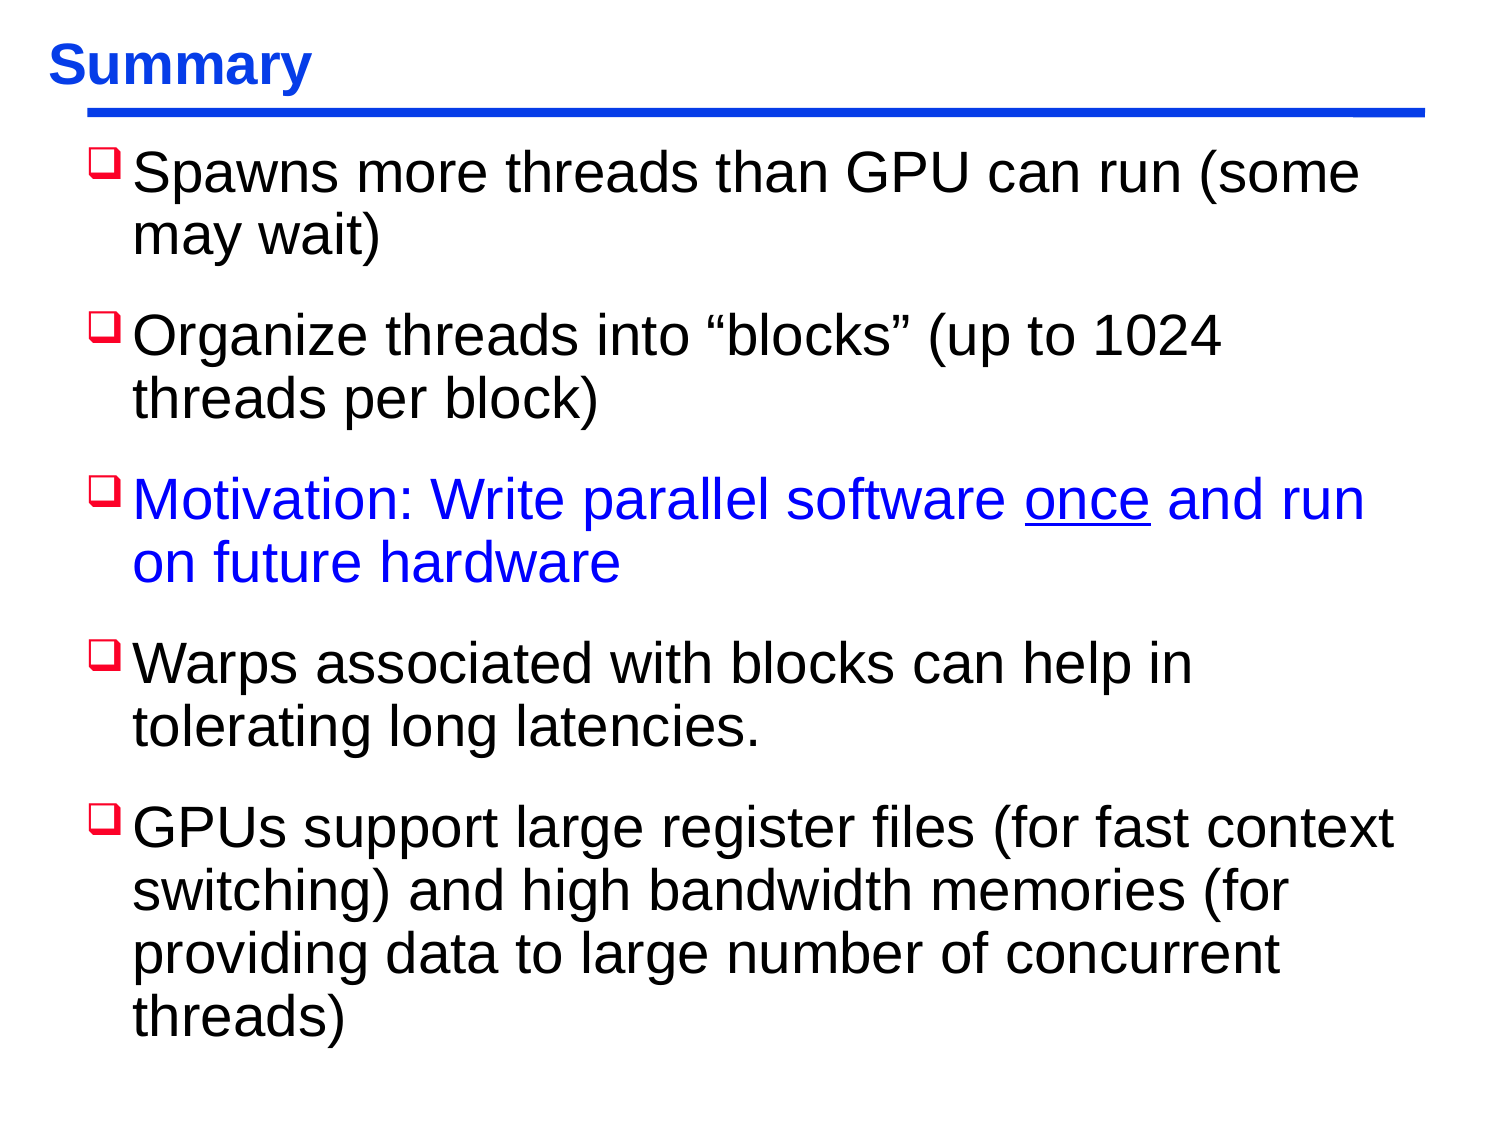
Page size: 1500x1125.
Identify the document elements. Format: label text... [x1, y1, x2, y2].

title Summary [37, 30, 1389, 102]
list Spawns more threads than GPU can run (some may wait) Organize threads into “blocks” (up to 1024 threads per block) Motivation: Write parallel software once and run on future hardware Warps associated with blocks can help in tolerating long latencies. GPUs support large register files (for fast context switching) and high bandwidth memories (for providing data to large number of concurrent threads) [74, 136, 1426, 468]
